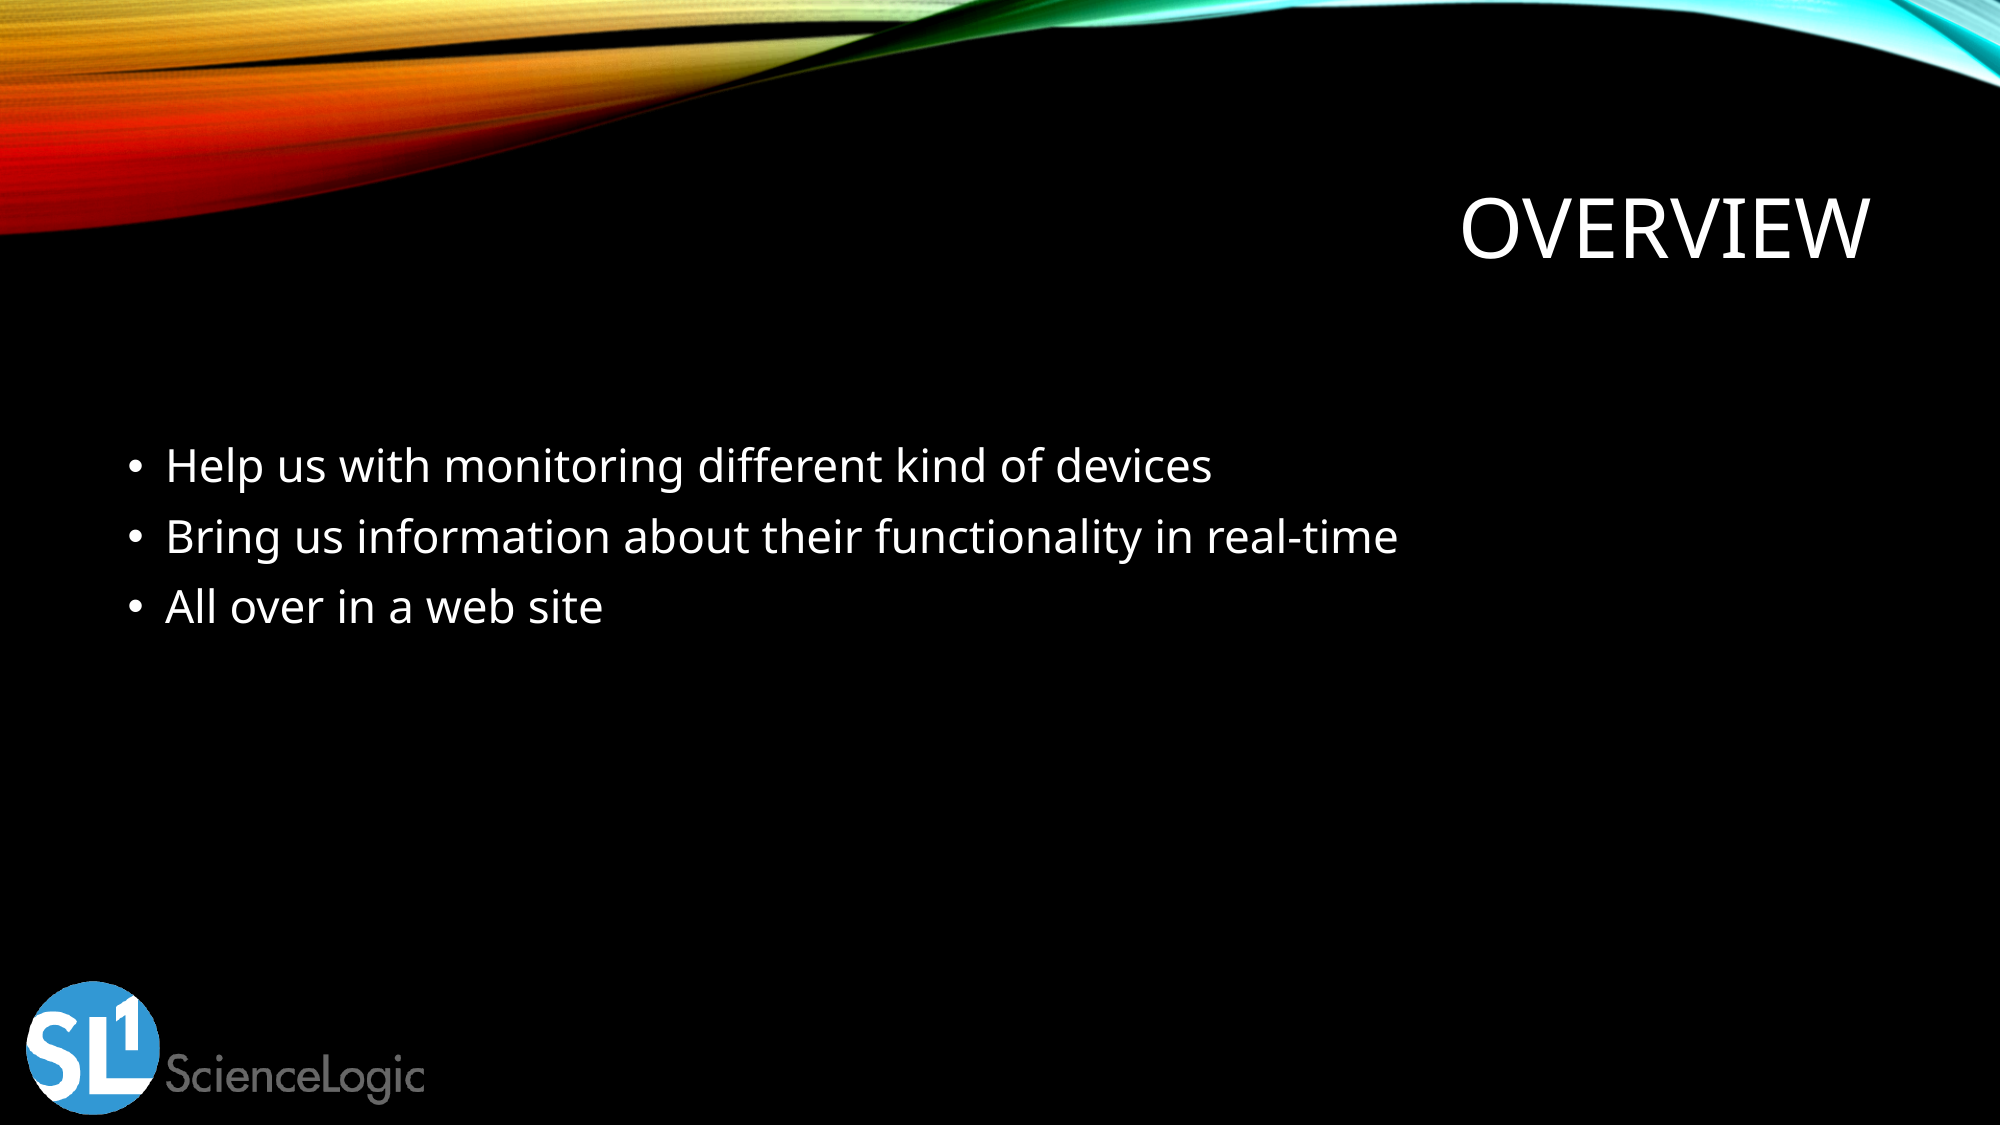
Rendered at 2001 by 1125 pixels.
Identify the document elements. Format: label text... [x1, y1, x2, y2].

picture [0, 0, 2000, 237]
picture [26, 980, 424, 1115]
title overview [474, 125, 1888, 338]
list Help us with monitoring different kind of devices Bring us information about their functionality in real-time All over in a web site [112, 360, 1888, 1021]
